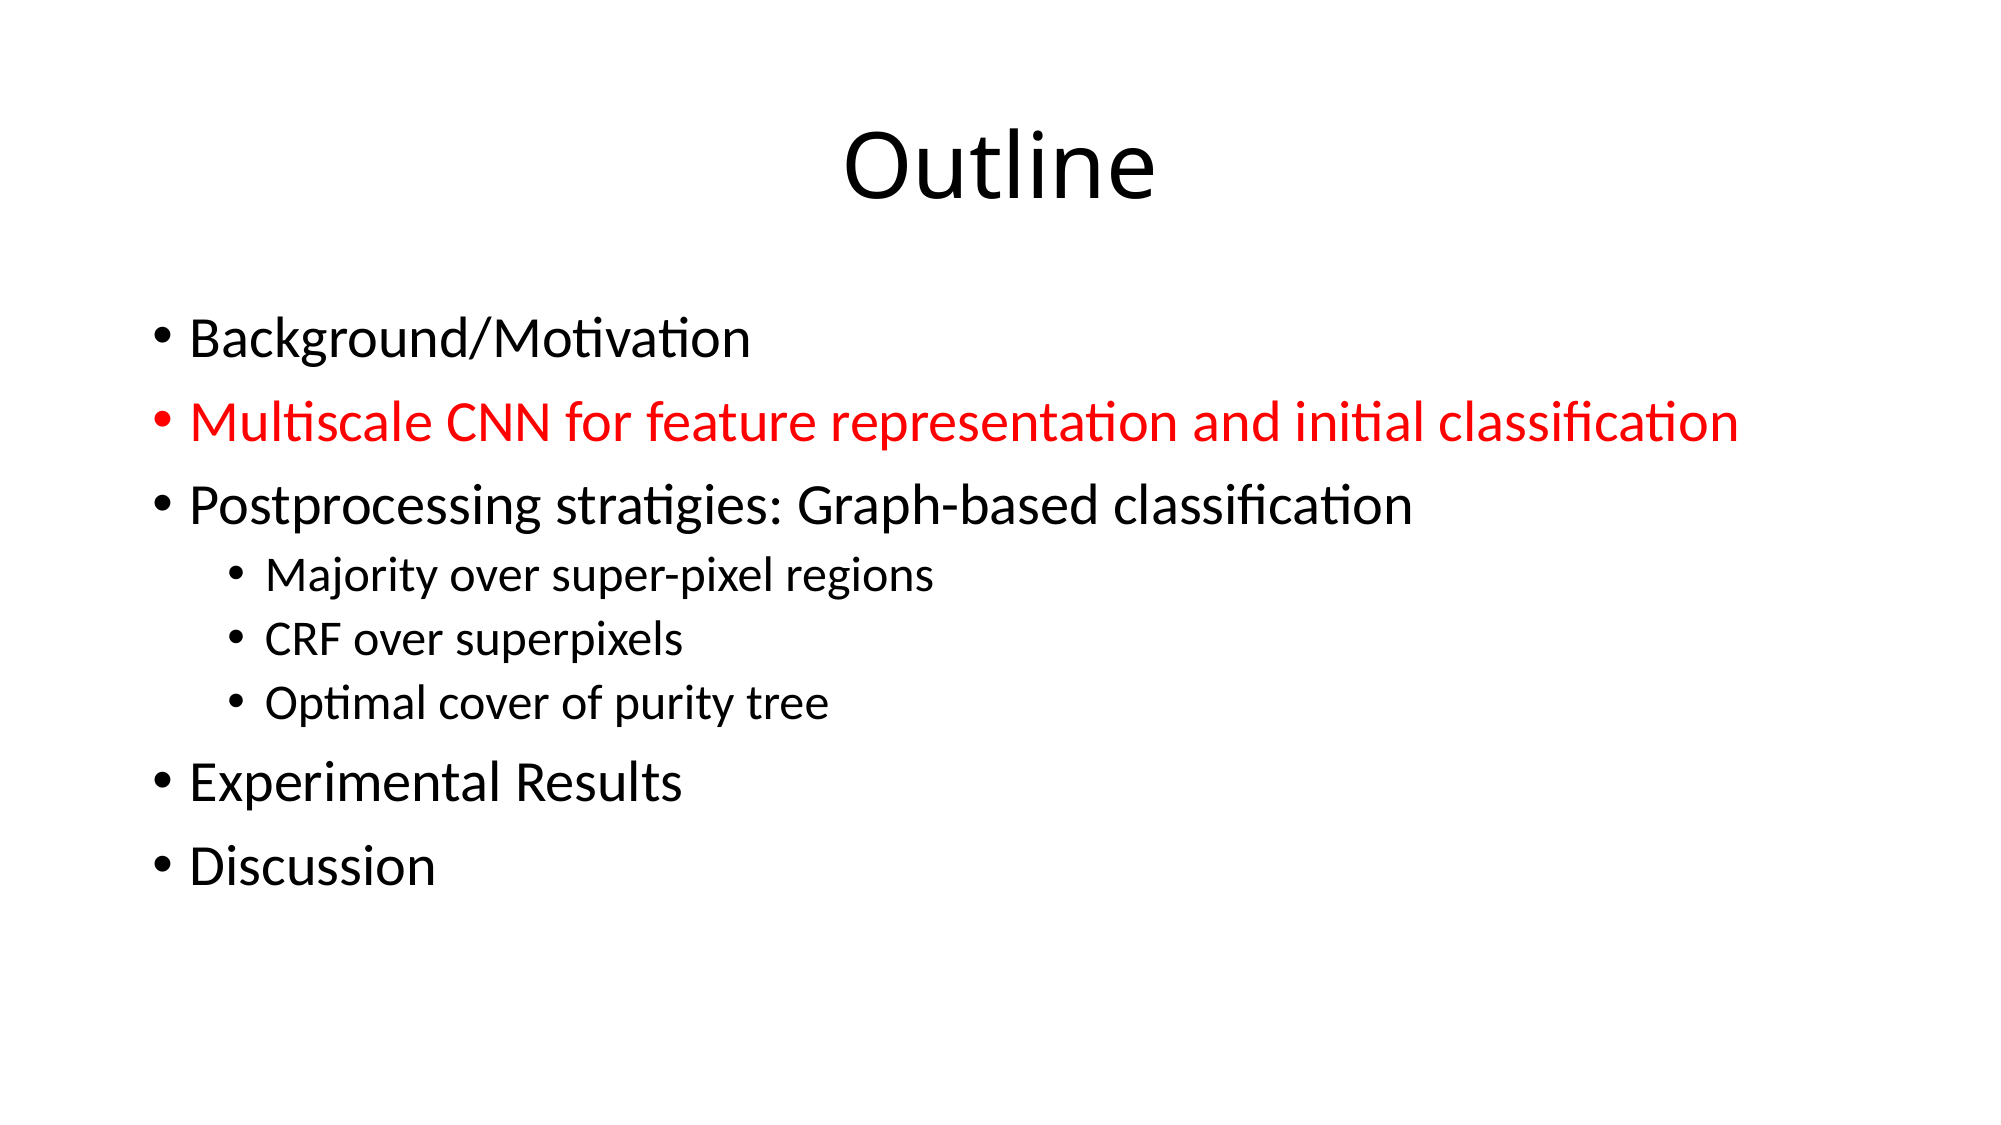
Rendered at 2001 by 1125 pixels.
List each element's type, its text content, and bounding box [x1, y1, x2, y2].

title Outline [137, 59, 1863, 278]
list Background/Motivation Multiscale CNN for feature representation and initial classification Postprocessing stratigies: Graph-based classification Majority over super-pixel regions CRF over superpixels Optimal cover of purity tree Experimental Results Discussion [137, 299, 1863, 1014]
